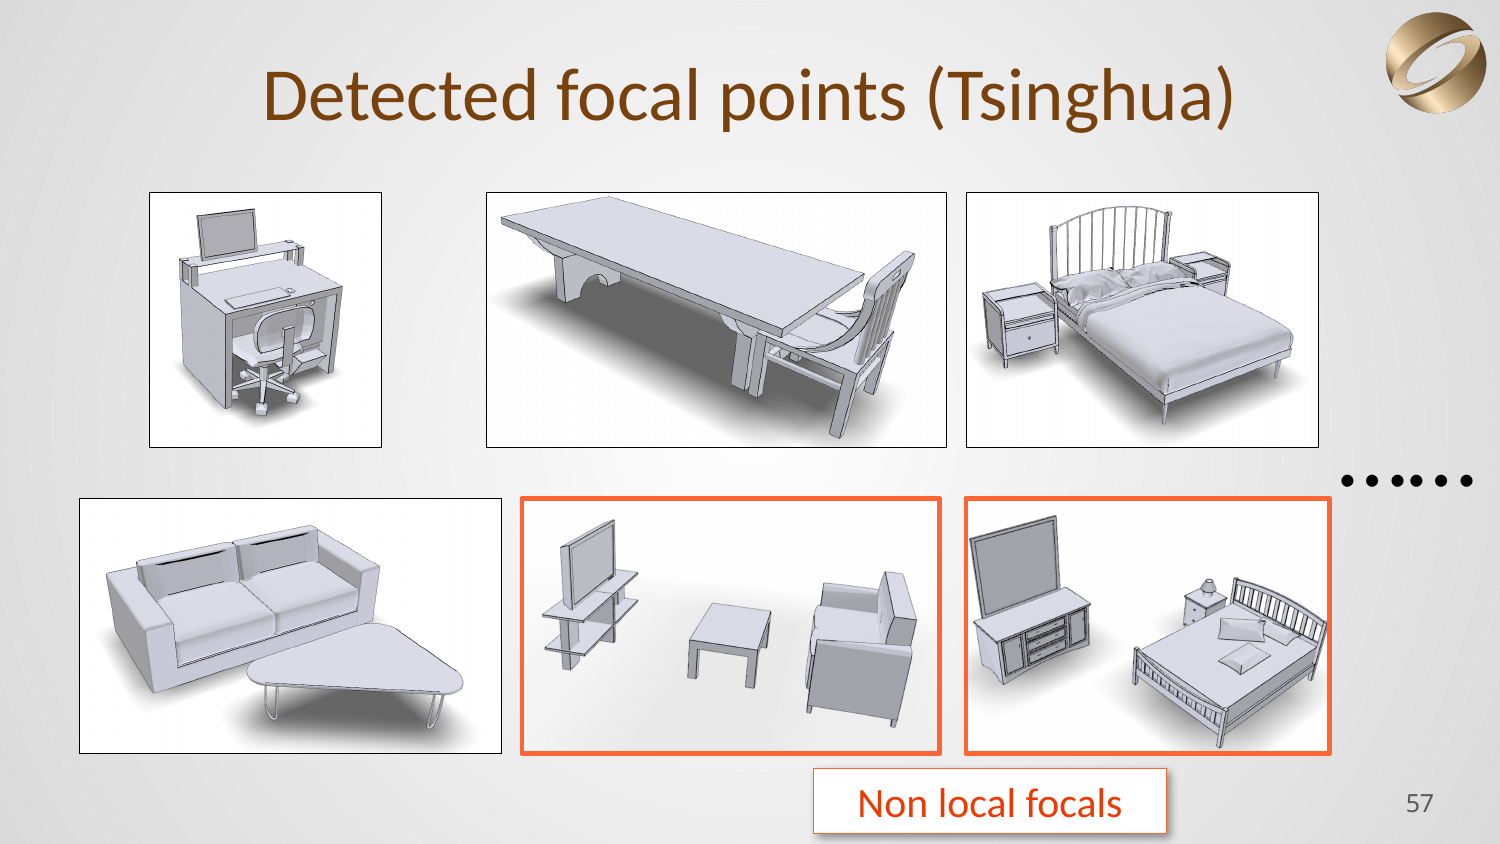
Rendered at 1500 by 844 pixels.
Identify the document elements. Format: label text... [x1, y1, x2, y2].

picture [1425, 9, 1490, 116]
text_box …… [1324, 379, 1492, 514]
picture [149, 192, 382, 448]
picture [78, 498, 503, 754]
picture [521, 498, 940, 754]
picture [965, 498, 1330, 754]
picture [486, 192, 947, 448]
text_box Non local focals [813, 768, 1167, 834]
picture [965, 192, 1320, 448]
title Detected focal points (Tsinghua) [75, 2, 1425, 143]
slide_number 57 [1401, 782, 1494, 827]
